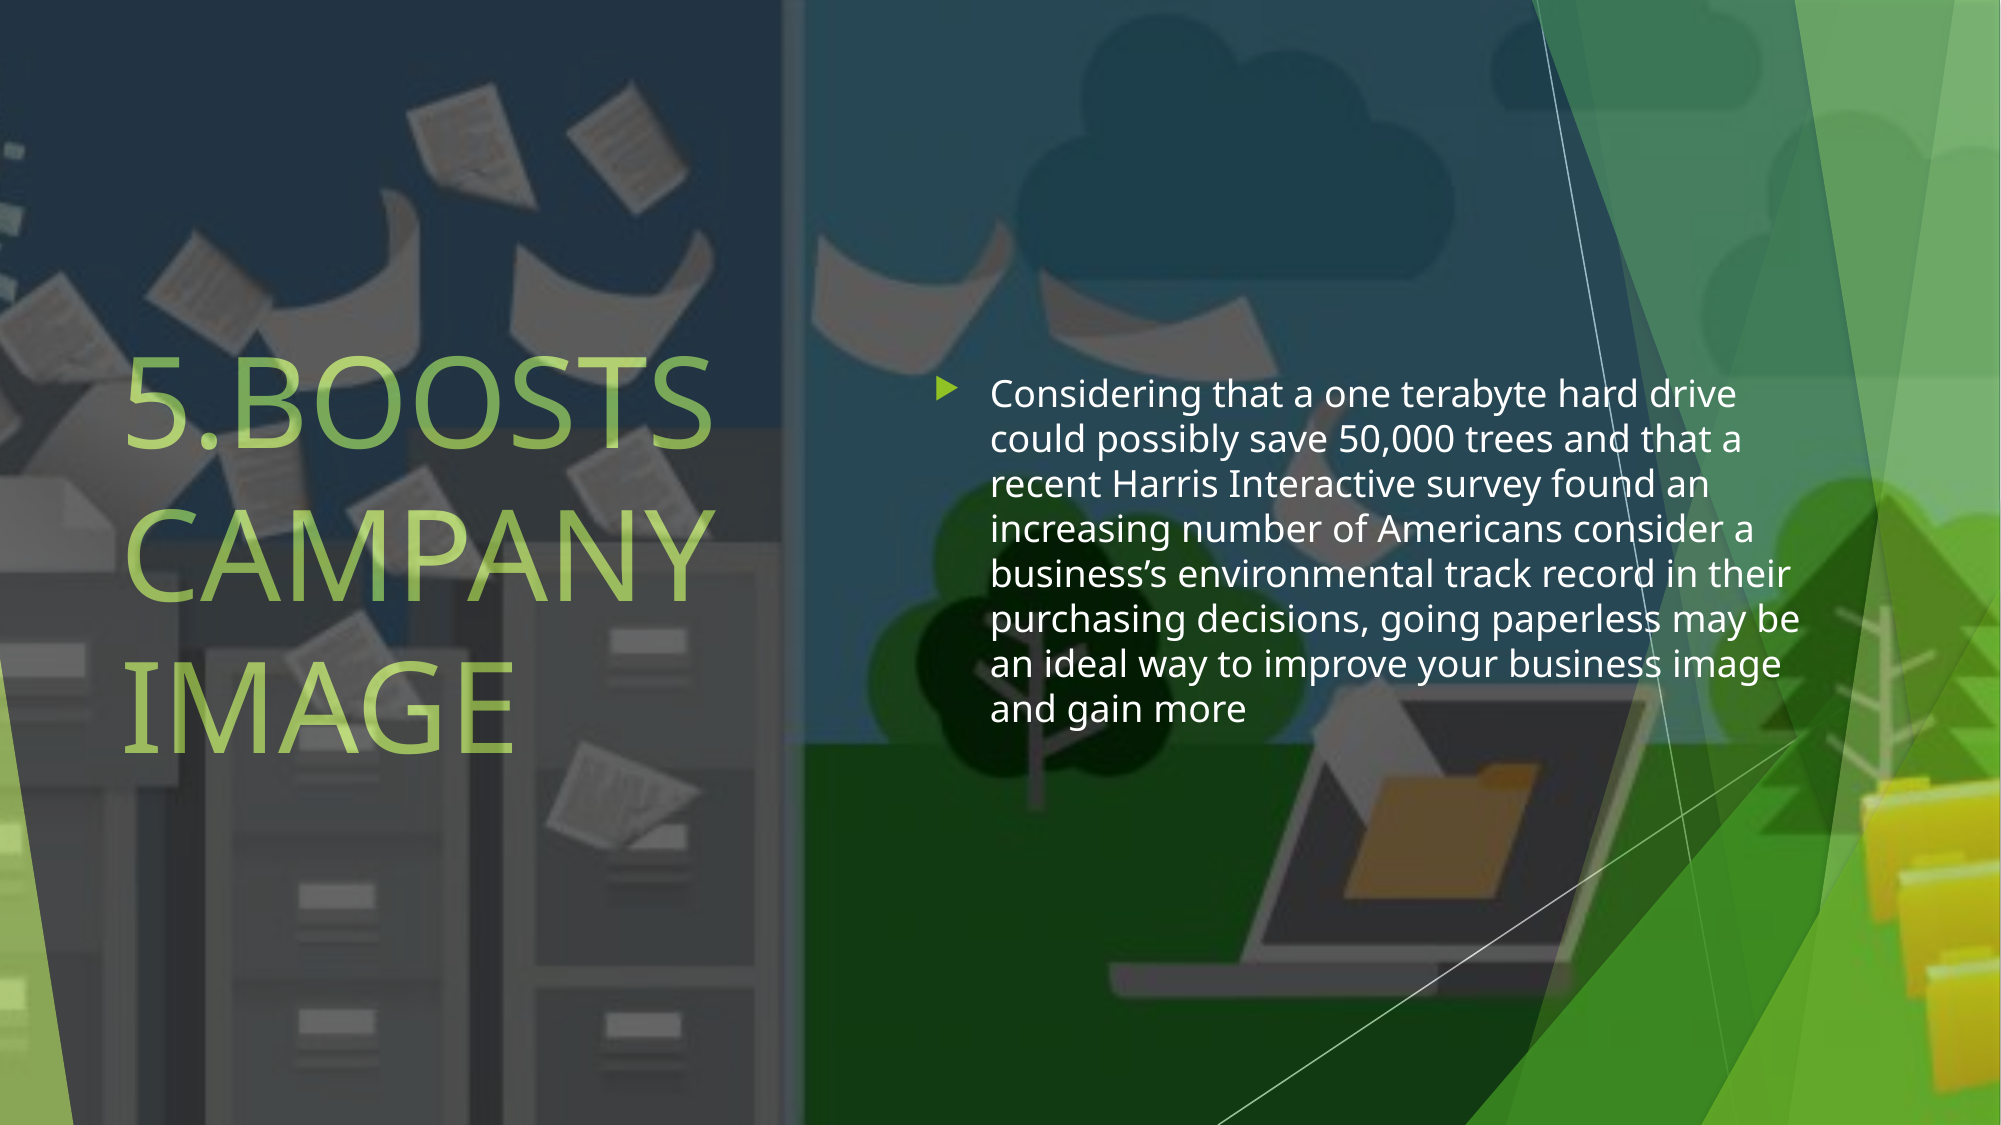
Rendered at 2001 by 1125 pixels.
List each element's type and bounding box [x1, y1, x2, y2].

list [0, 0, 2000, 1125]
